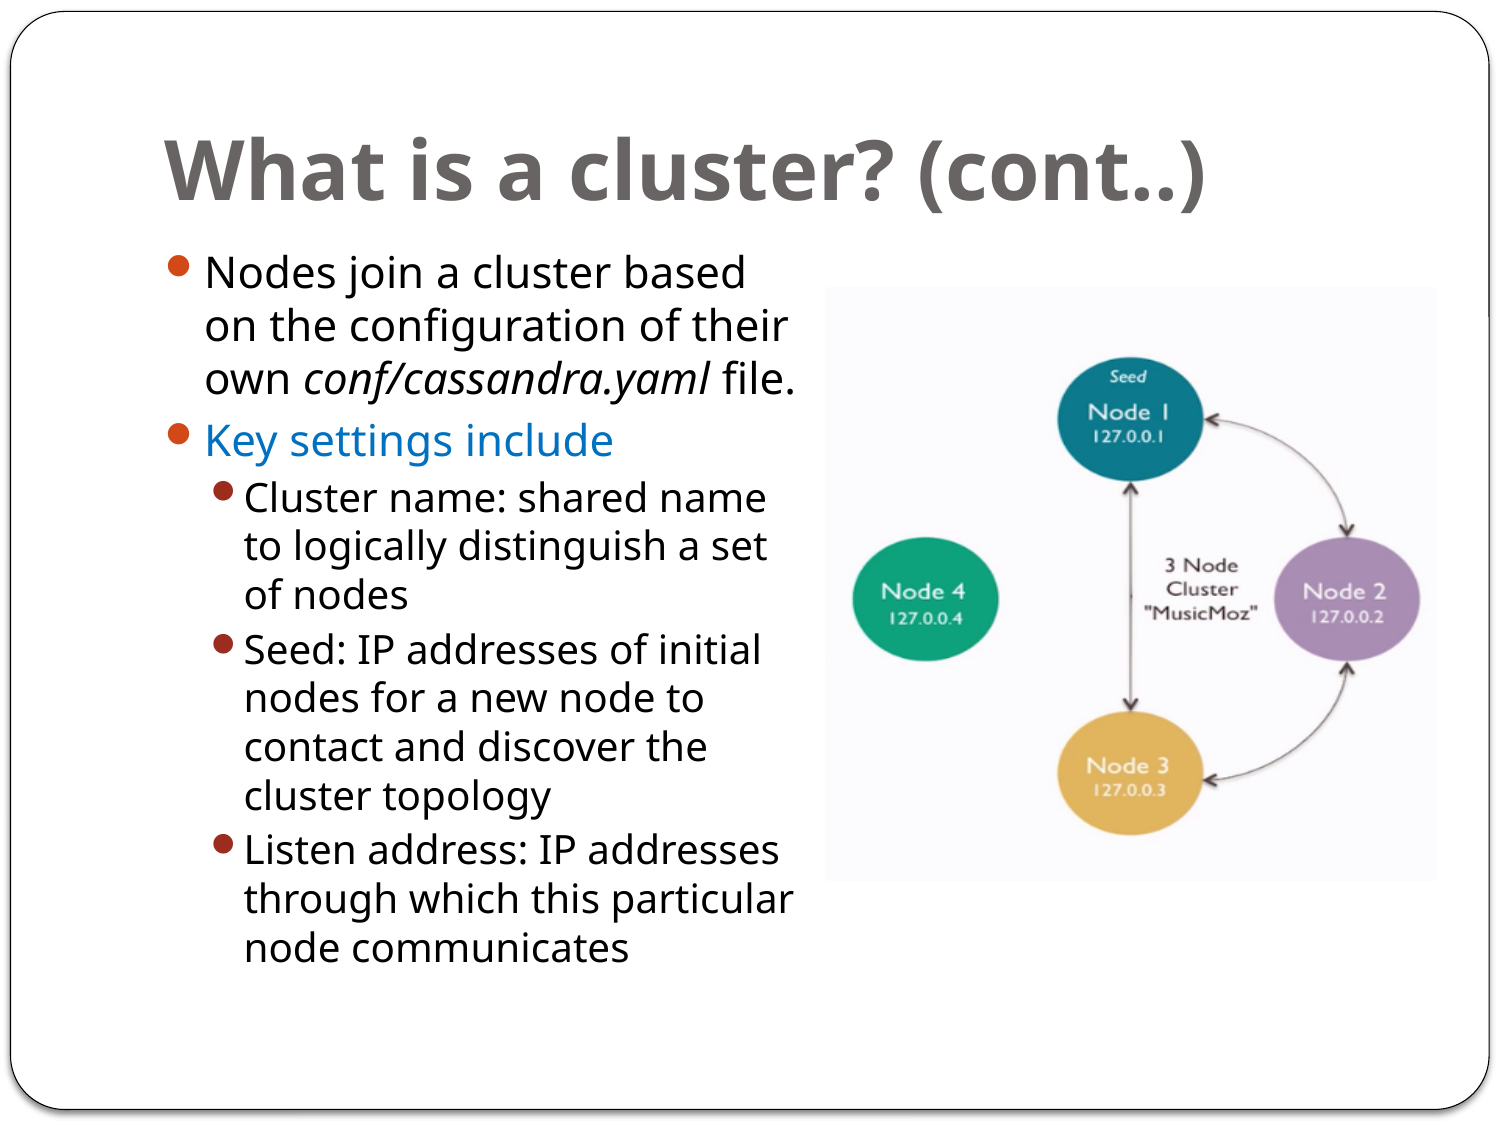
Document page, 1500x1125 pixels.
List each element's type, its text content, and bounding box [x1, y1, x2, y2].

title What is a cluster? (cont..) [150, 45, 1425, 233]
list Nodes join a cluster based on the configuration of their own conf/cassandra.yaml file. Key settings include Cluster name: shared name to logically distinguish a set of nodes Seed: IP addresses of initial nodes for a new node to contact and discover the cluster topology Listen address: IP addresses through which this particular node communicates [150, 237, 825, 988]
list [824, 287, 1438, 882]
